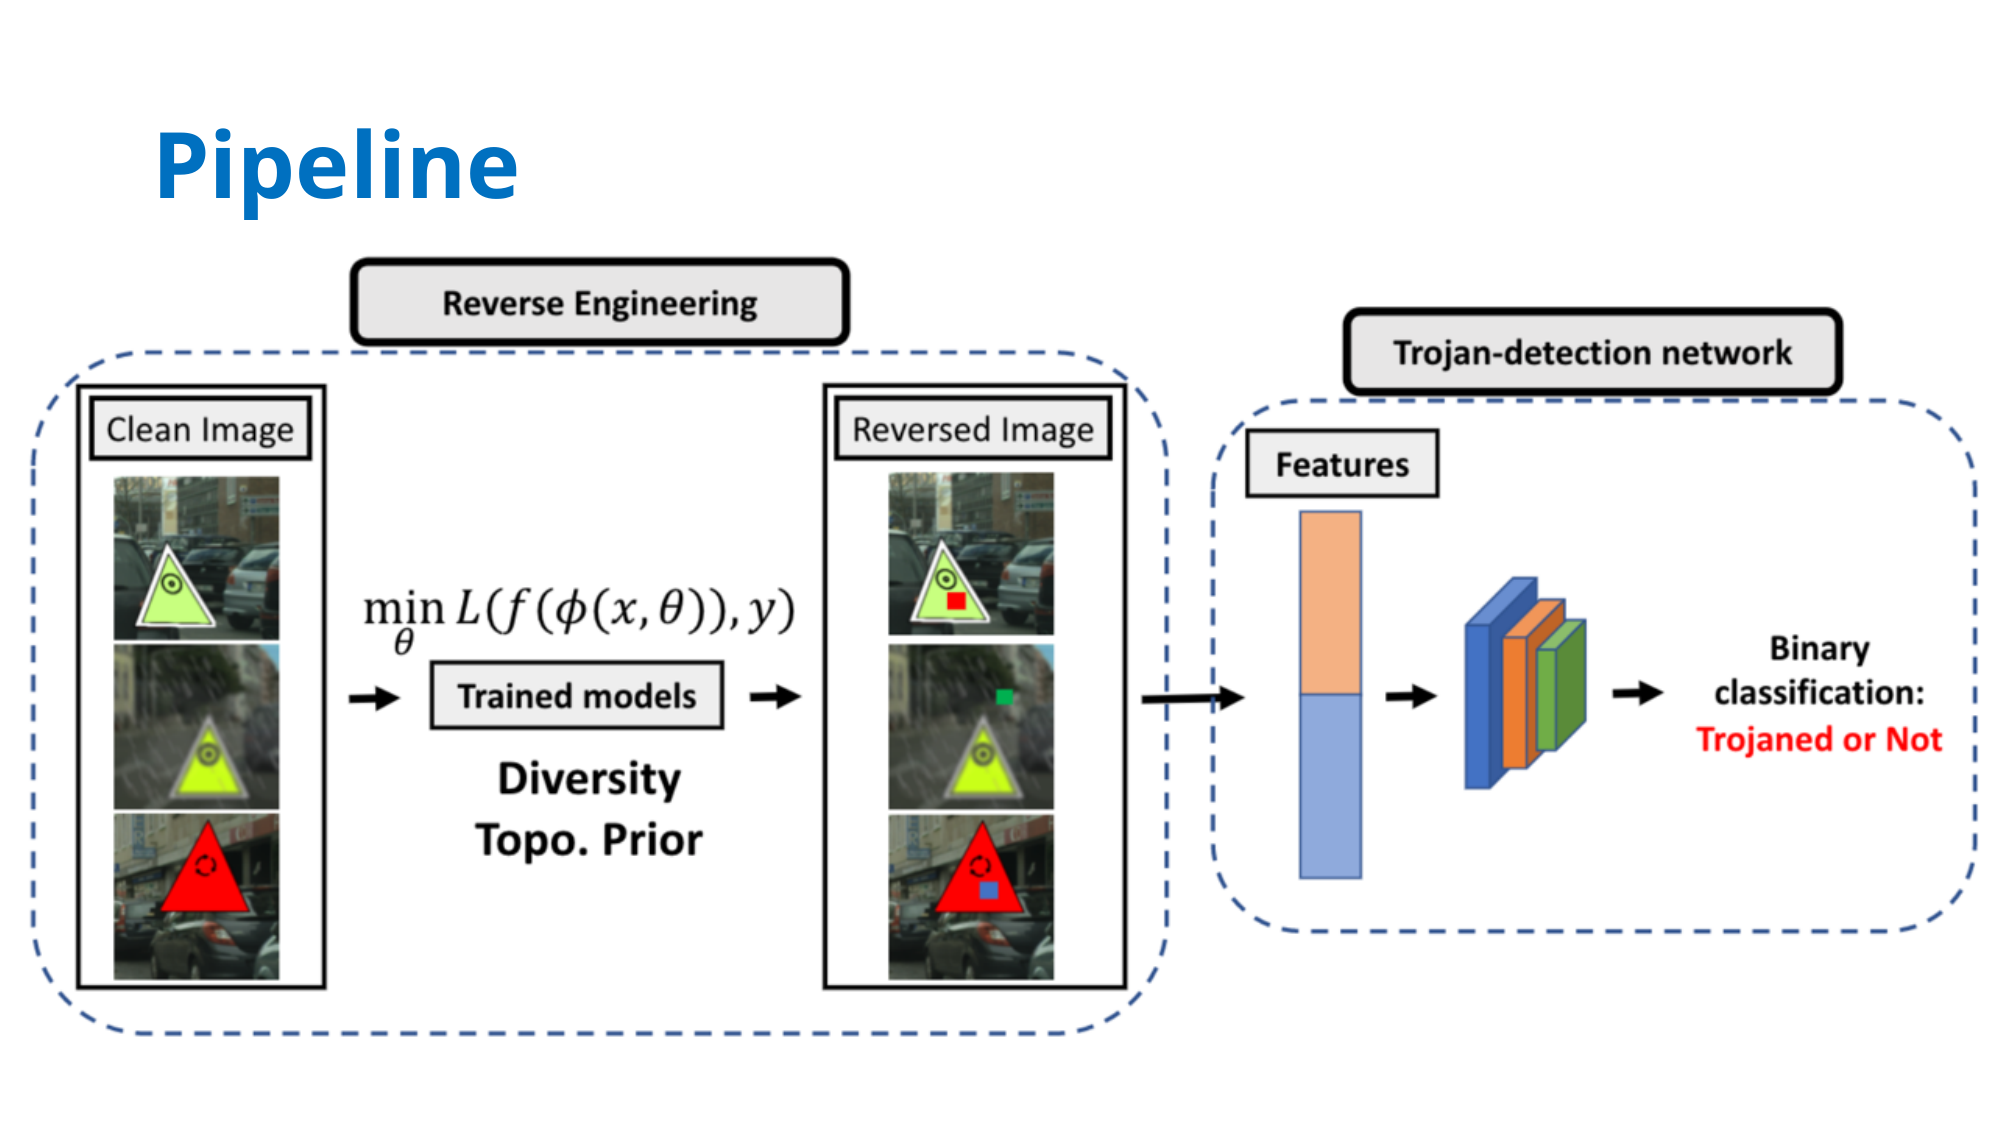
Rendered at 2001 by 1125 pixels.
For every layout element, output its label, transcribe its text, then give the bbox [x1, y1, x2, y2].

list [3, 229, 2000, 1066]
title Pipeline [137, 59, 1963, 229]
